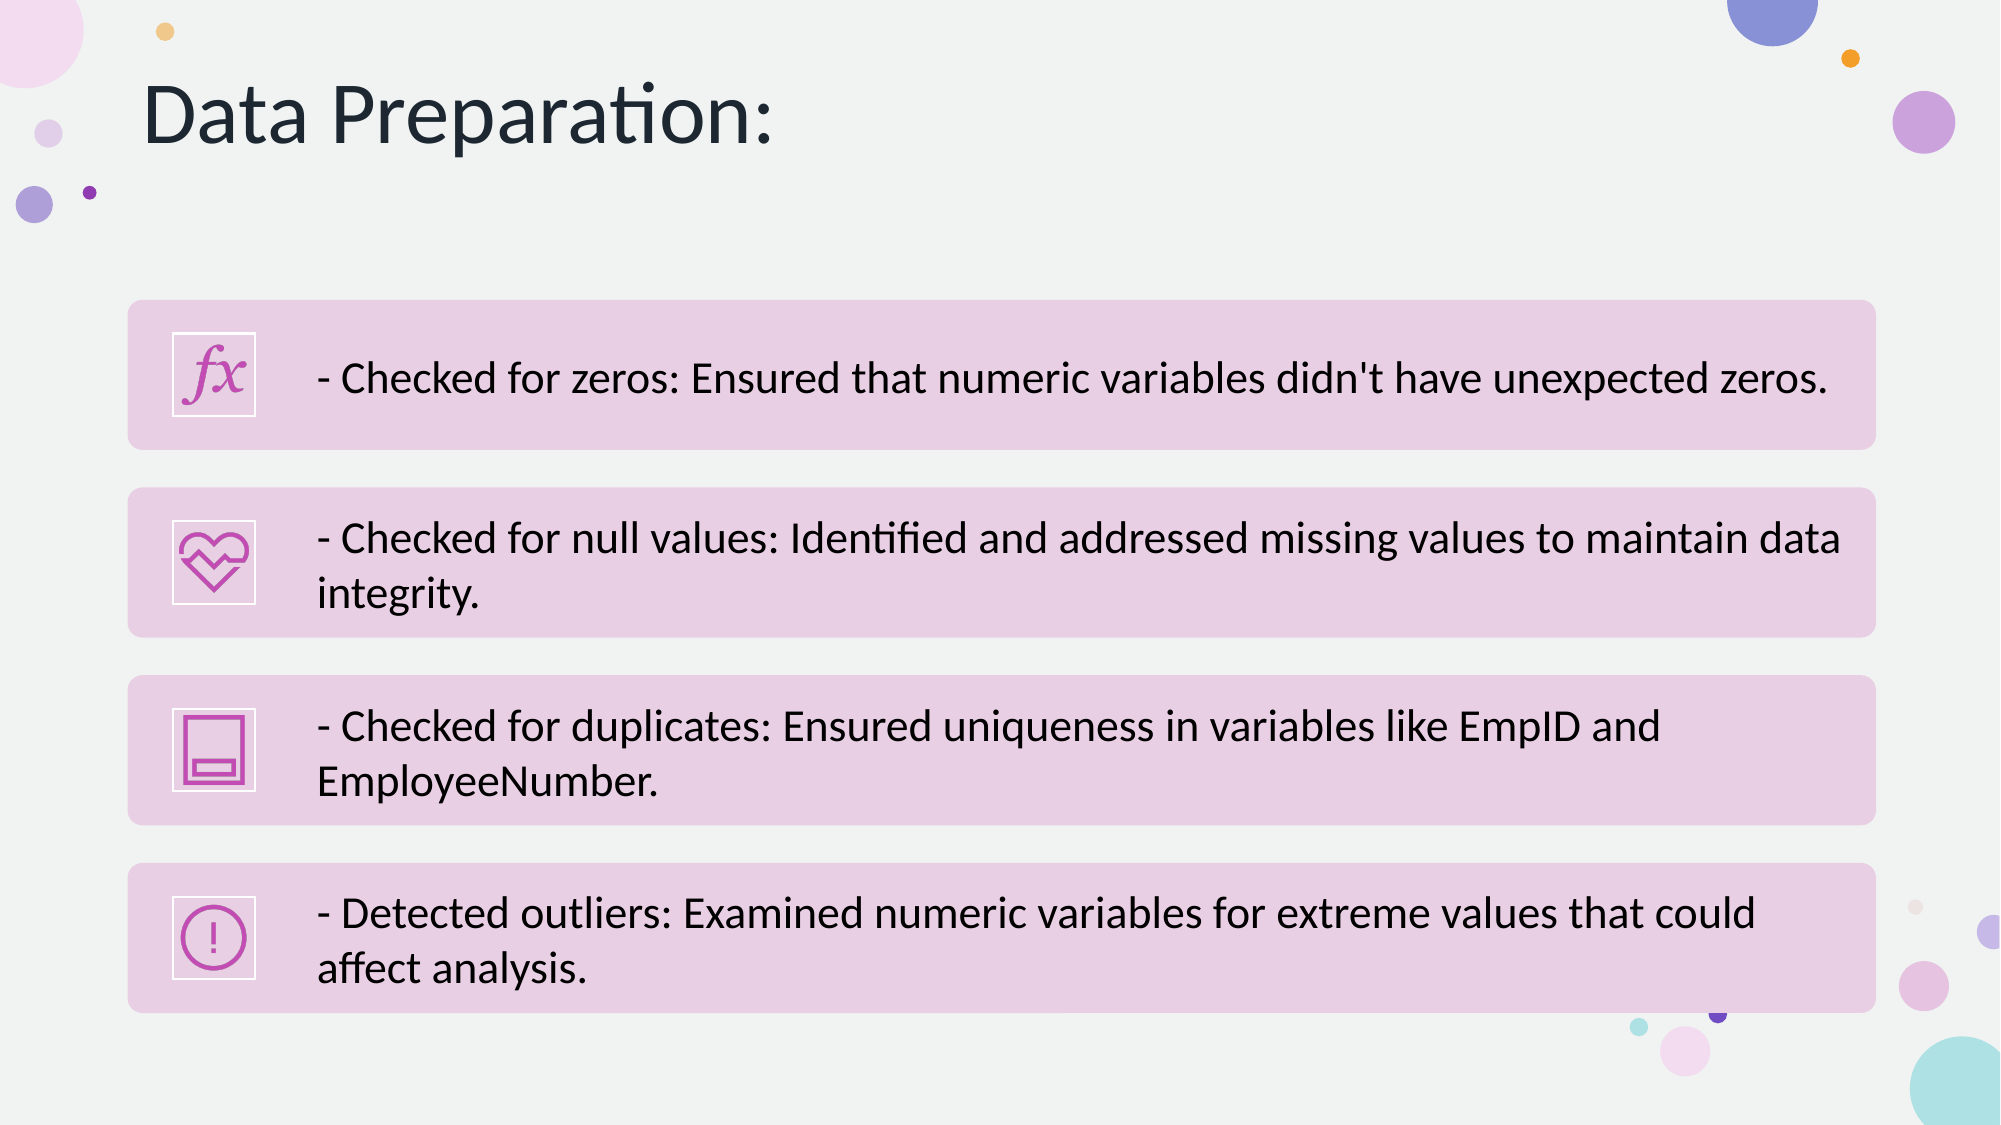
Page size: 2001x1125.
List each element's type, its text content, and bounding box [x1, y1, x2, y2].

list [127, 299, 1877, 1014]
title Data Preparation: [127, 59, 1877, 278]
